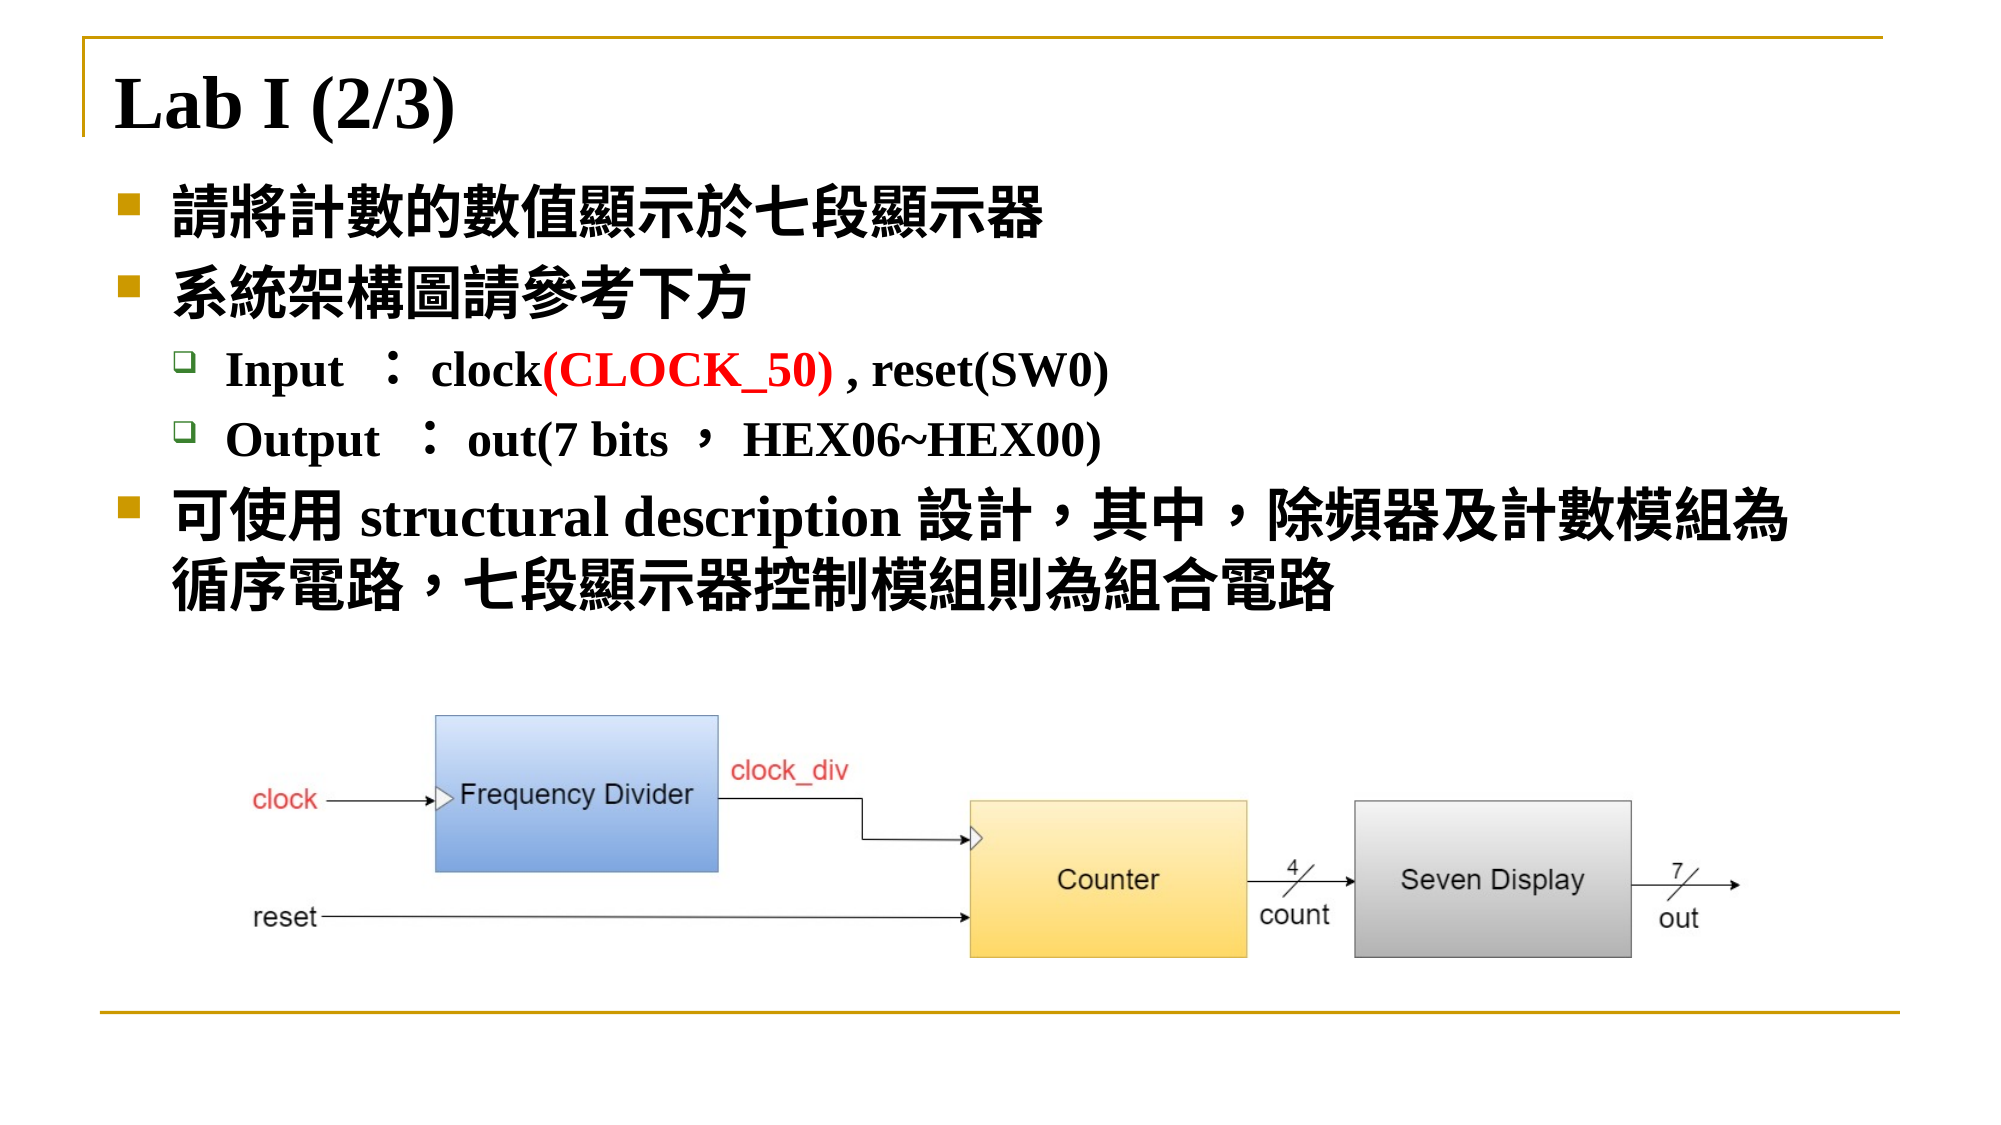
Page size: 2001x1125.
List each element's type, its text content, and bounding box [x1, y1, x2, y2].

title Lab I (2/3) [99, 45, 1961, 244]
list 請將計數的數值顯示於七段顯示器 系統架構圖請參考下方 Input ：clock(CLOCK_50) , reset(SW0) Output ：out(7 bits，HEX06~HEX00) 可使用structural description設計，其中，除頻器及計數模組為循序電路，七段顯示器控制模組則為組合電路 [99, 244, 1813, 935]
picture [248, 714, 1751, 959]
